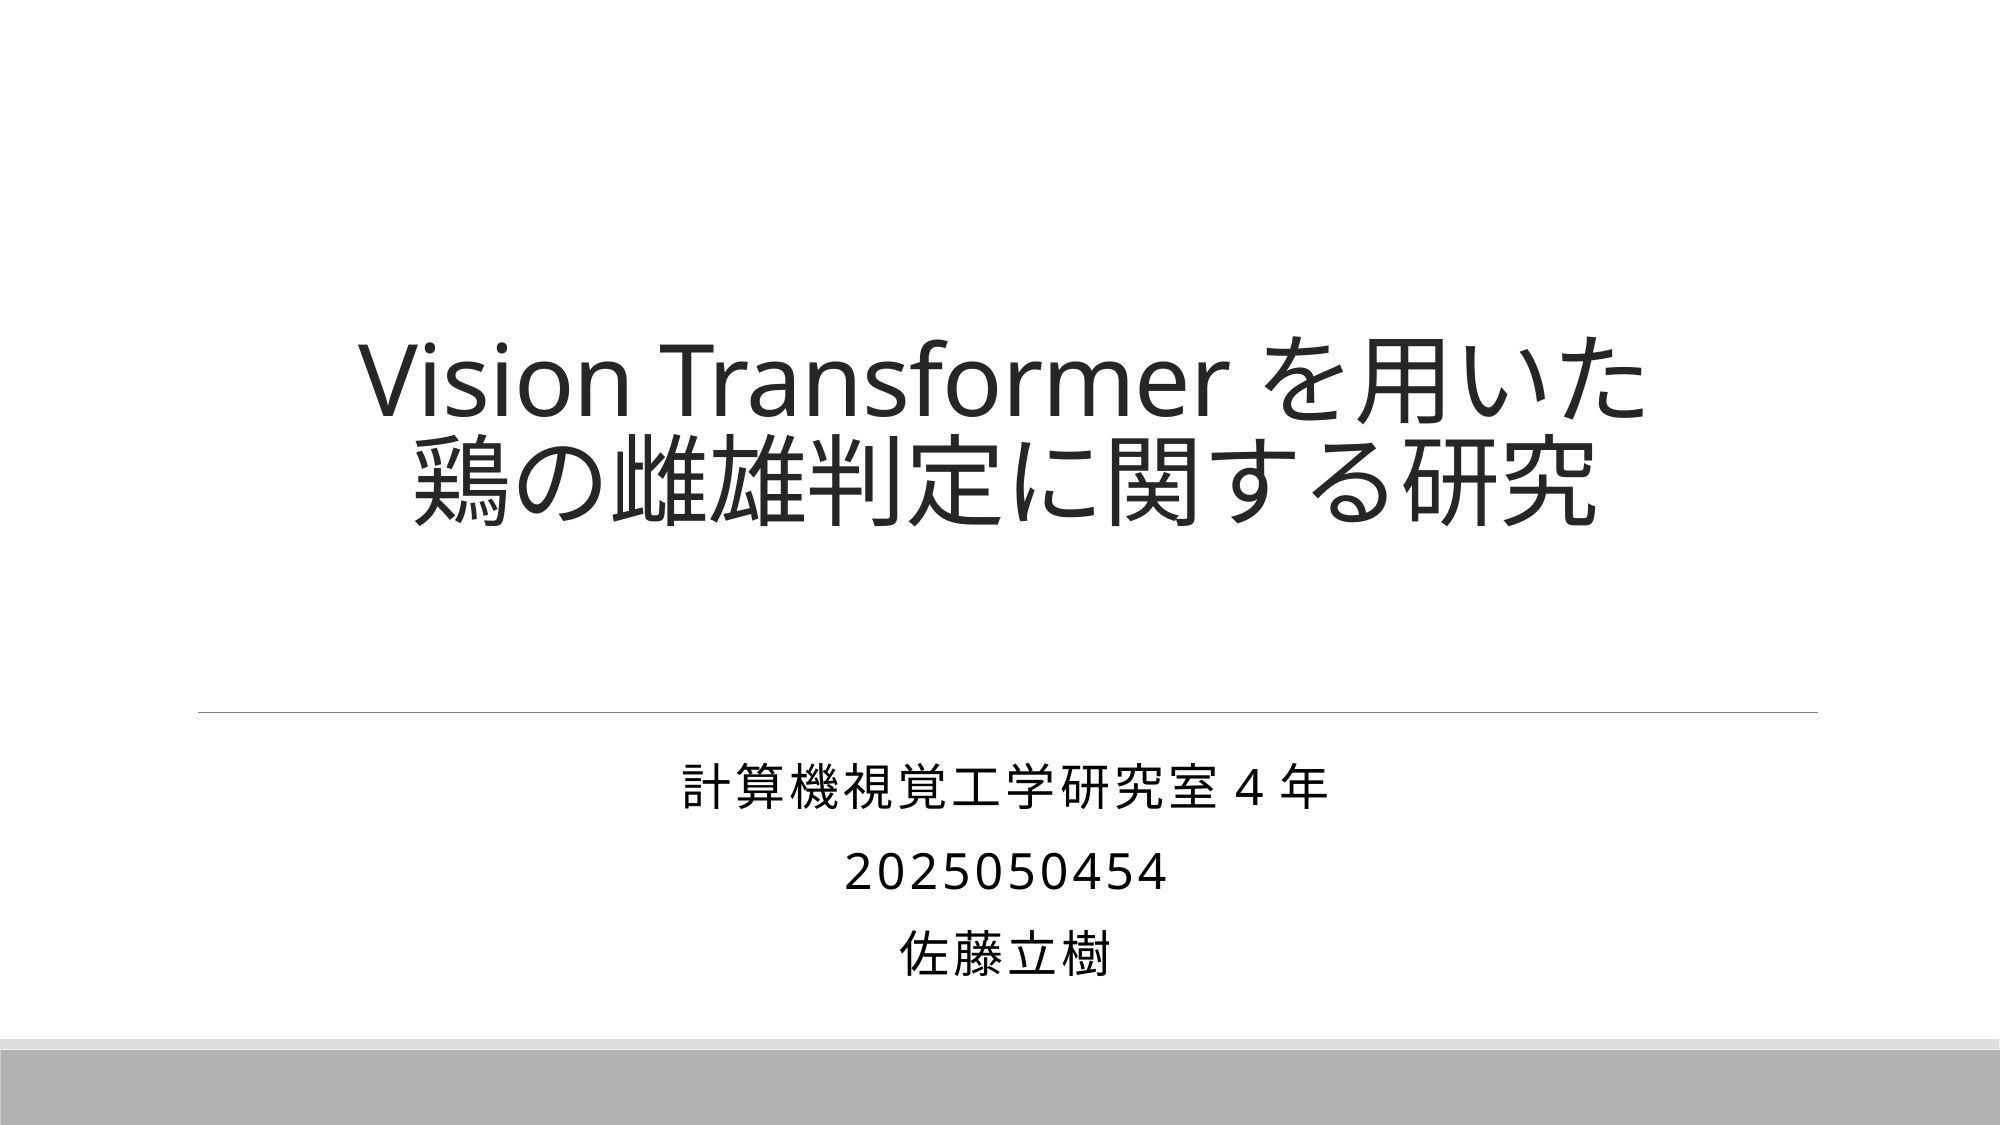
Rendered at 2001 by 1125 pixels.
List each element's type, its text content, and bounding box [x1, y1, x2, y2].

subtitle 計算機視覚工学研究室4年 2025050454 佐藤立樹 [180, 755, 1831, 943]
title Vision Transformerを用いた 鶏の雌雄判定に関する研究 [171, 264, 1840, 547]
